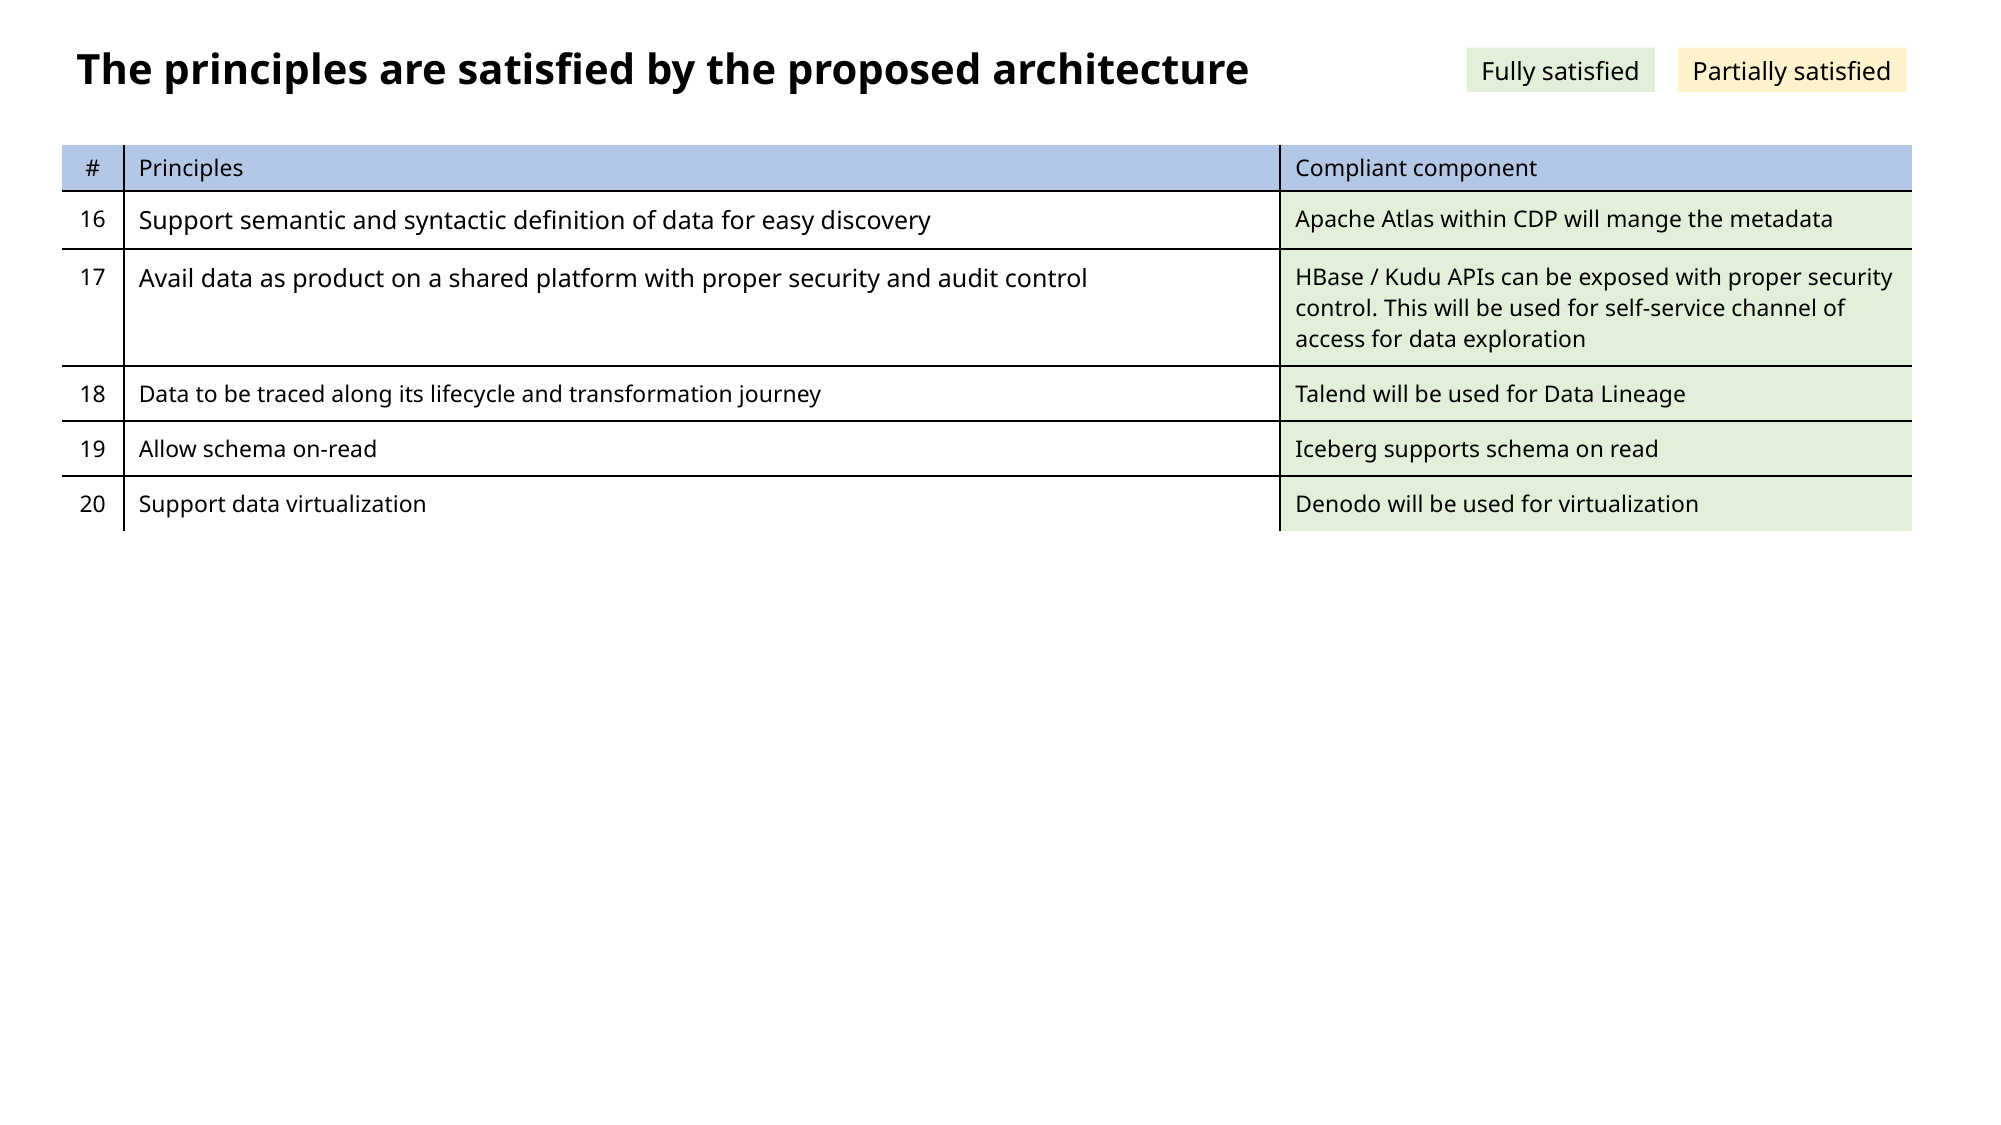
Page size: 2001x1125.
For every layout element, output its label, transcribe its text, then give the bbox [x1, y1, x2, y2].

table_cell Apache Atlas within CDP will mange the metadata [1281, 192, 1912, 248]
text_box Fully satisfied [1466, 47, 1655, 93]
text_box The principles are satisfied by the proposed architecture [61, 41, 1913, 116]
table_cell Talend will be used for Data Lineage [1281, 367, 1912, 420]
table_cell 18 [62, 367, 123, 420]
table_cell HBase / Kudu APIs can be exposed with proper security control. This will be used for self-service channel of access for data exploration [1281, 250, 1912, 365]
table_cell Allow schema on-read [125, 422, 1279, 475]
table_cell Support semantic and syntactic definition of data for easy discovery [125, 192, 1279, 248]
table_cell 17 [62, 250, 123, 365]
table_cell Denodo will be used for virtualization [1281, 477, 1912, 531]
table_cell 20 [62, 477, 123, 531]
table_cell Data to be traced along its lifecycle and transformation journey [125, 367, 1279, 420]
table_header Compliant component [1281, 145, 1912, 190]
table_cell 19 [62, 422, 123, 475]
table_cell 16 [62, 192, 123, 248]
table_header Principles [125, 145, 1279, 190]
table_cell Support data virtualization [125, 477, 1279, 531]
text_box Partially satisfied [1677, 47, 1907, 93]
table_cell Avail data as product on a shared platform with proper security and audit control [125, 250, 1279, 365]
table_cell Iceberg supports schema on read [1281, 422, 1912, 475]
table_header # [62, 145, 123, 190]
